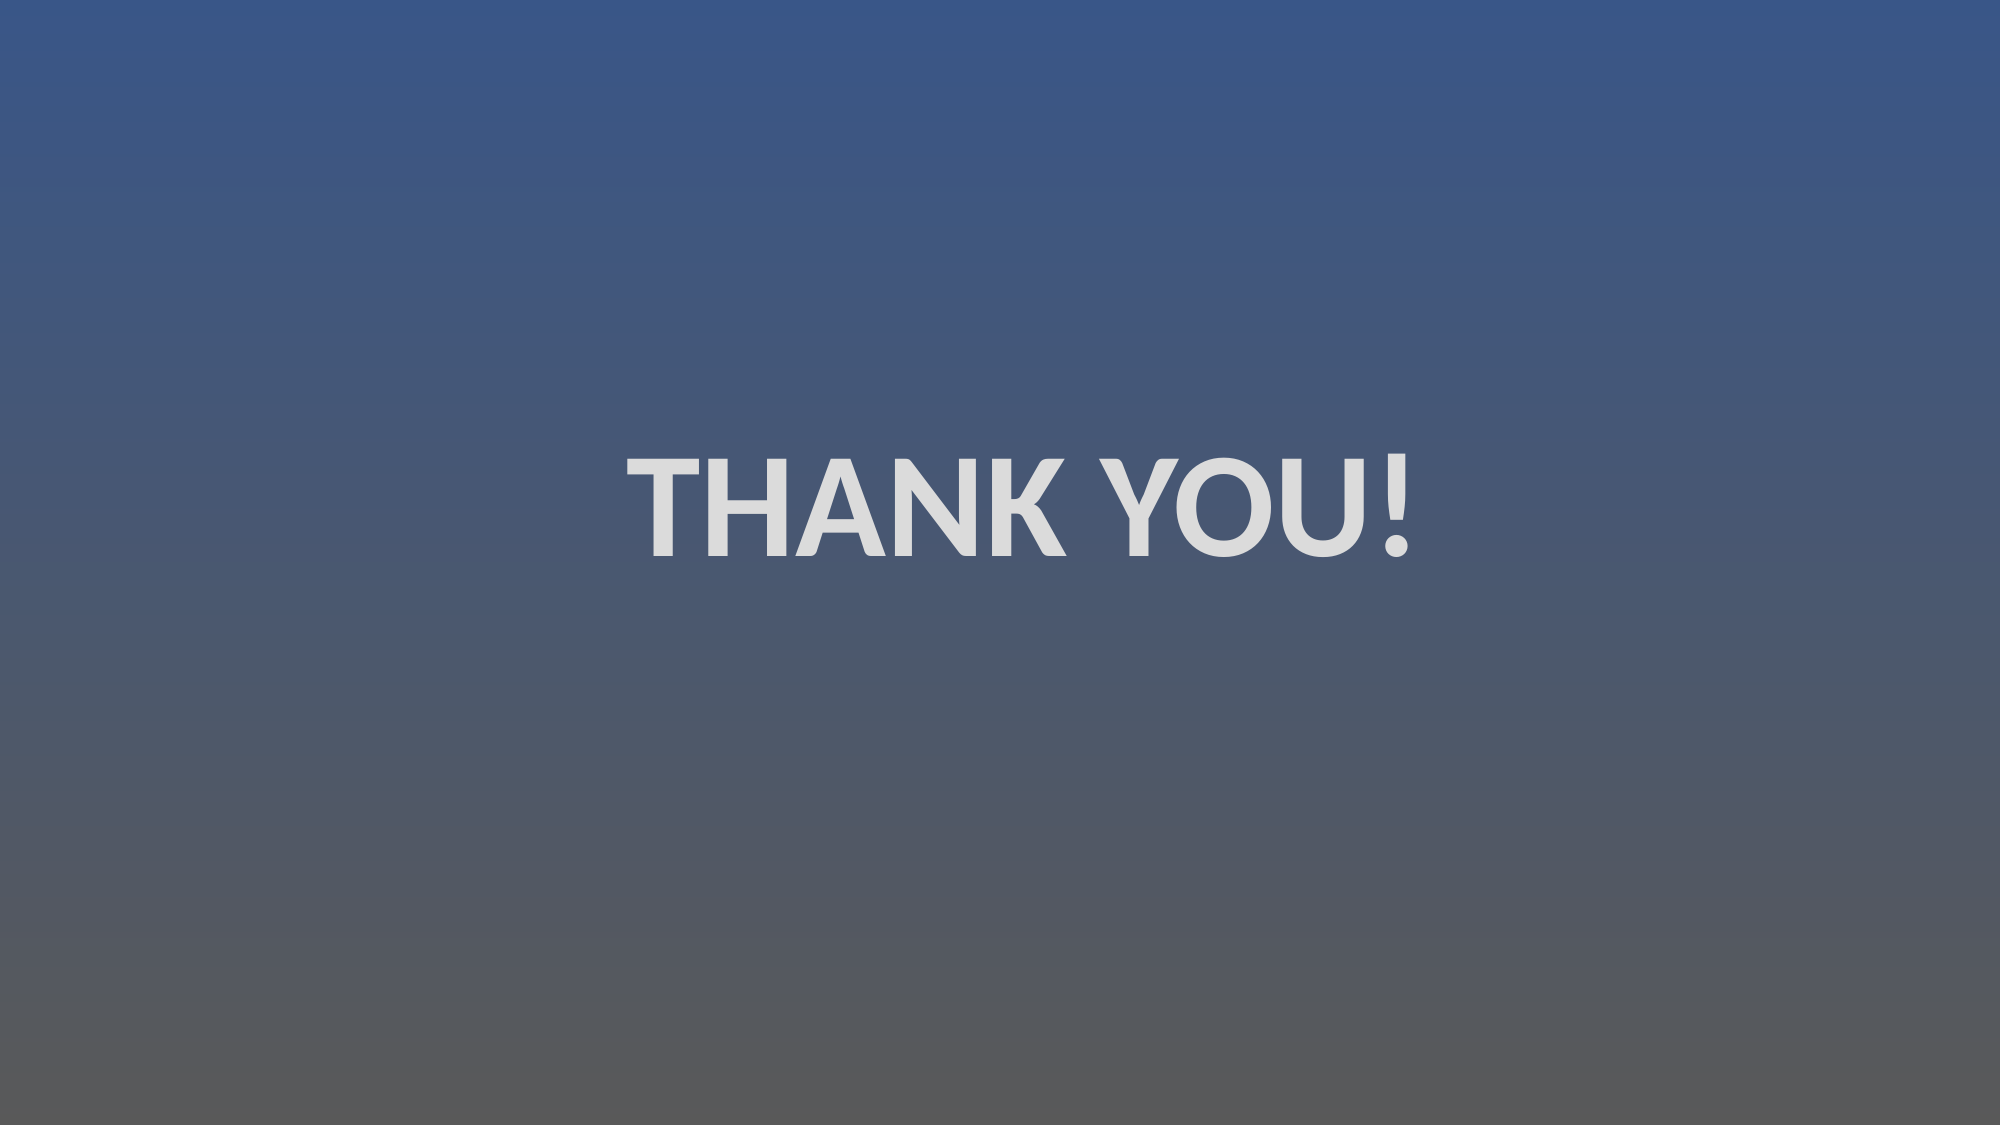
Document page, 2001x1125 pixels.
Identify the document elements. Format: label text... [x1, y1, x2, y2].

text_box THANK YOU! [545, 399, 1504, 595]
